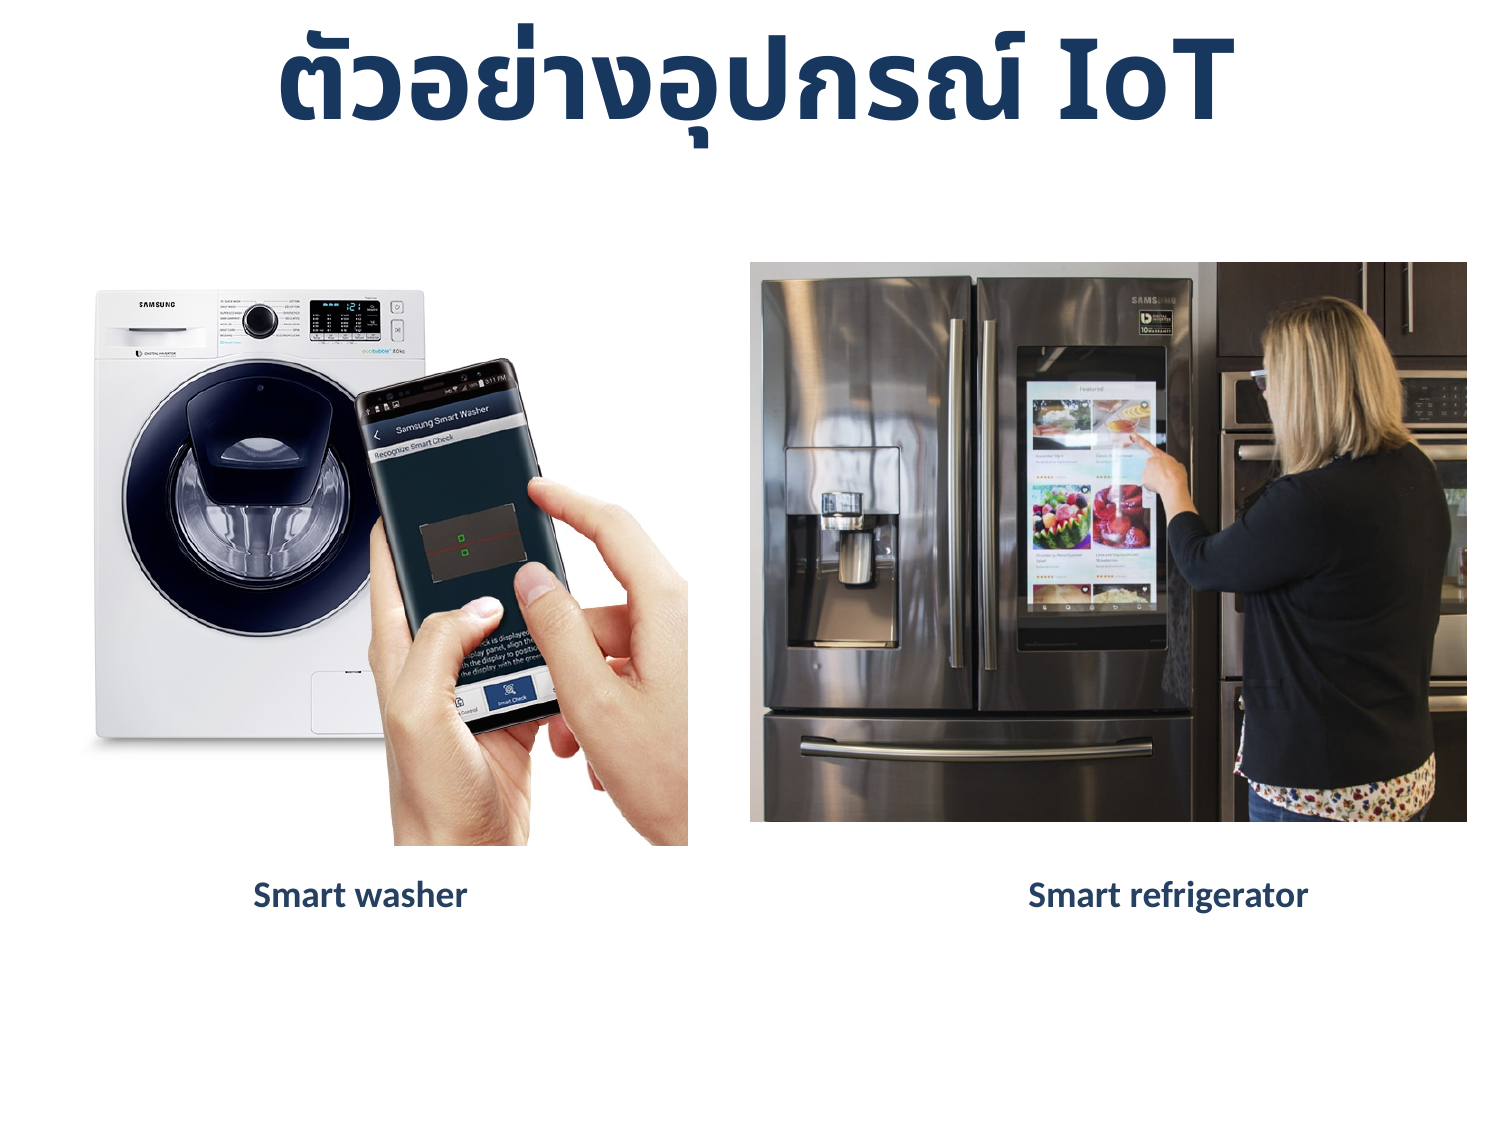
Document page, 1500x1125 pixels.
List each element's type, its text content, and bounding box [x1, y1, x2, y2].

text_box Smart refrigerator [1013, 862, 1325, 923]
text_box ตัวอย่างอุปกรณ์ IoT [260, 0, 1252, 150]
text_box Smart washer [238, 862, 484, 923]
picture [37, 249, 688, 846]
picture [749, 262, 1468, 822]
